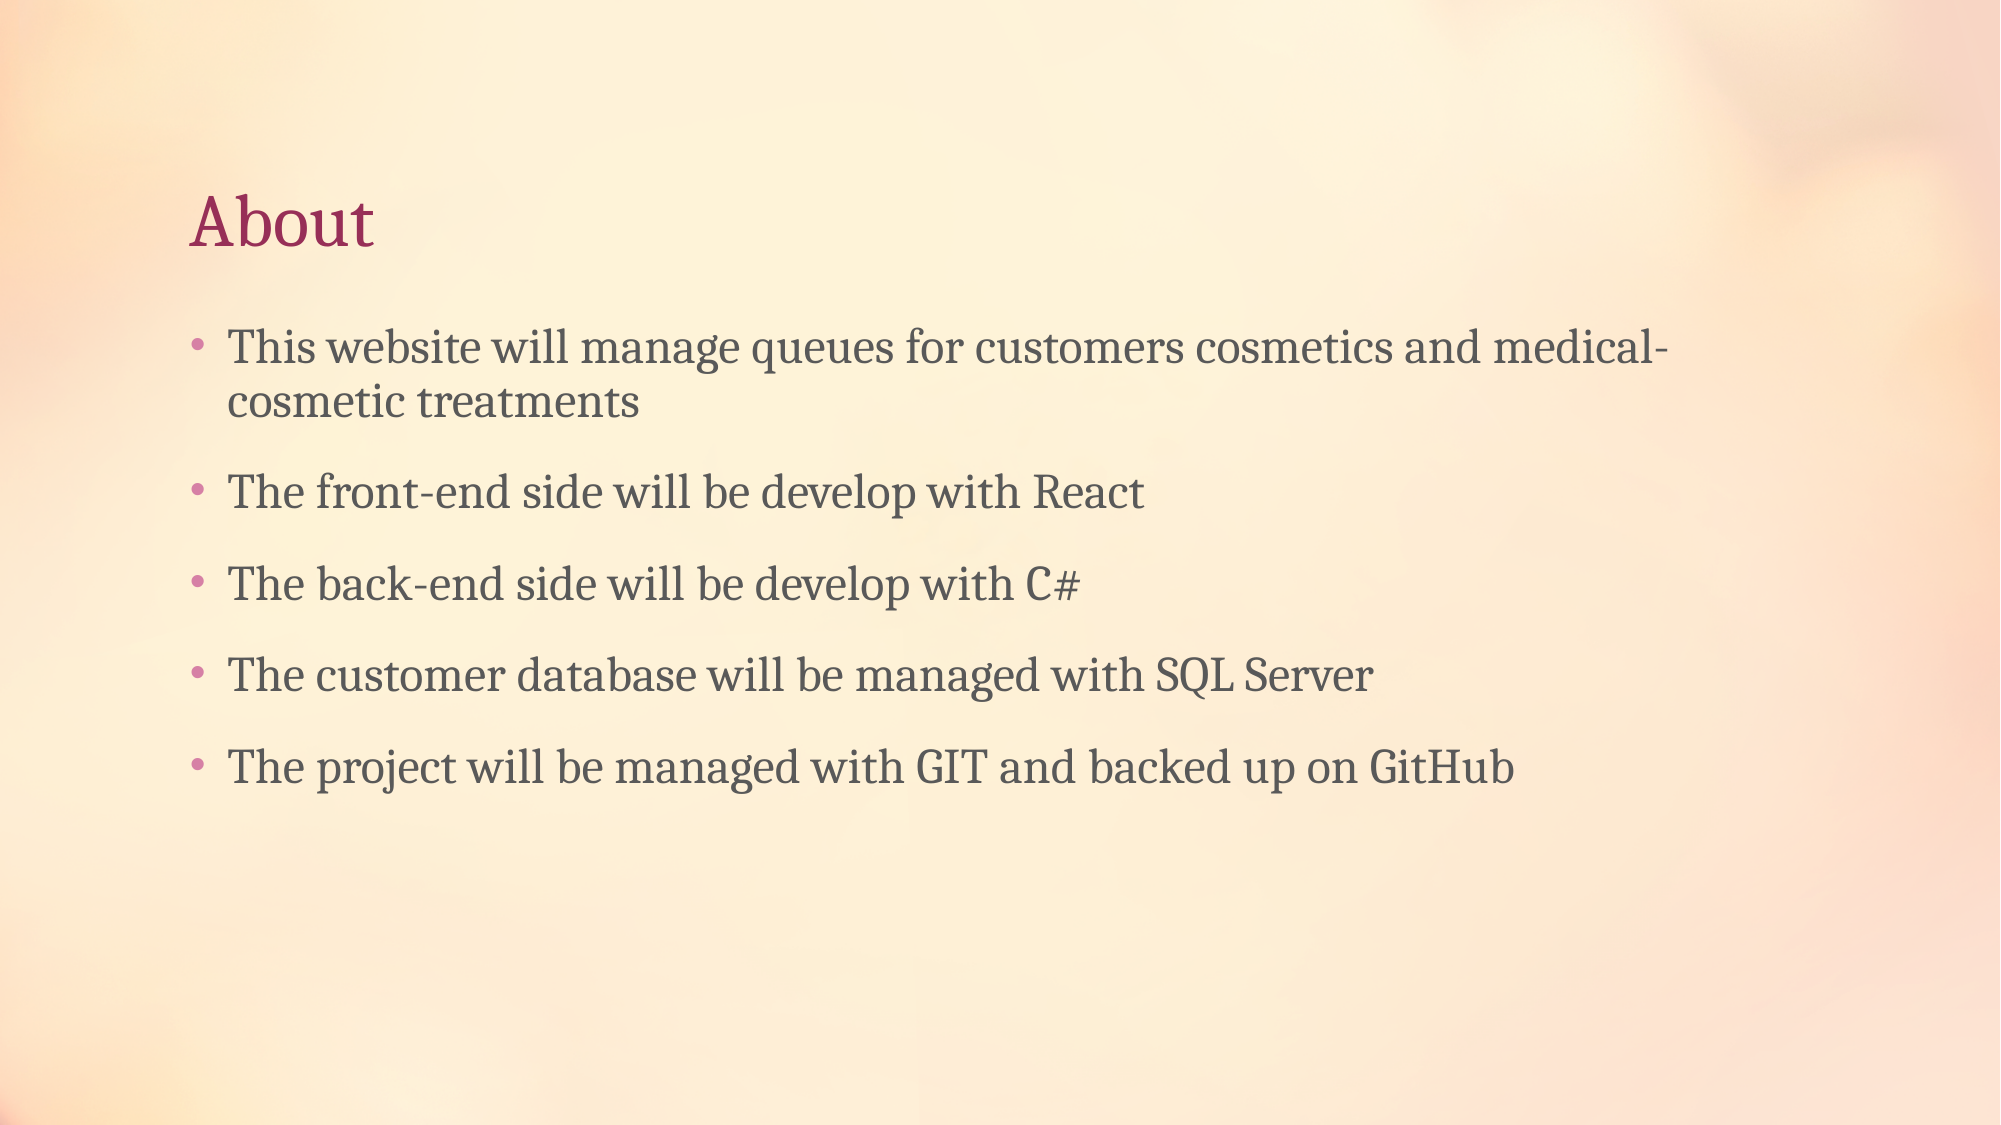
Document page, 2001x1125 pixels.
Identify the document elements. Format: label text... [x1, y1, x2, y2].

picture [0, 0, 2001, 1125]
list This website will manage queues for customers cosmetics and medical-cosmetic treatments The front-end side will be develop with React The back-end side will be develop with C# The customer database will be managed with SQL Server The project will be managed with GIT and backed up on GitHub [174, 312, 1825, 1013]
title About [174, 75, 1825, 271]
